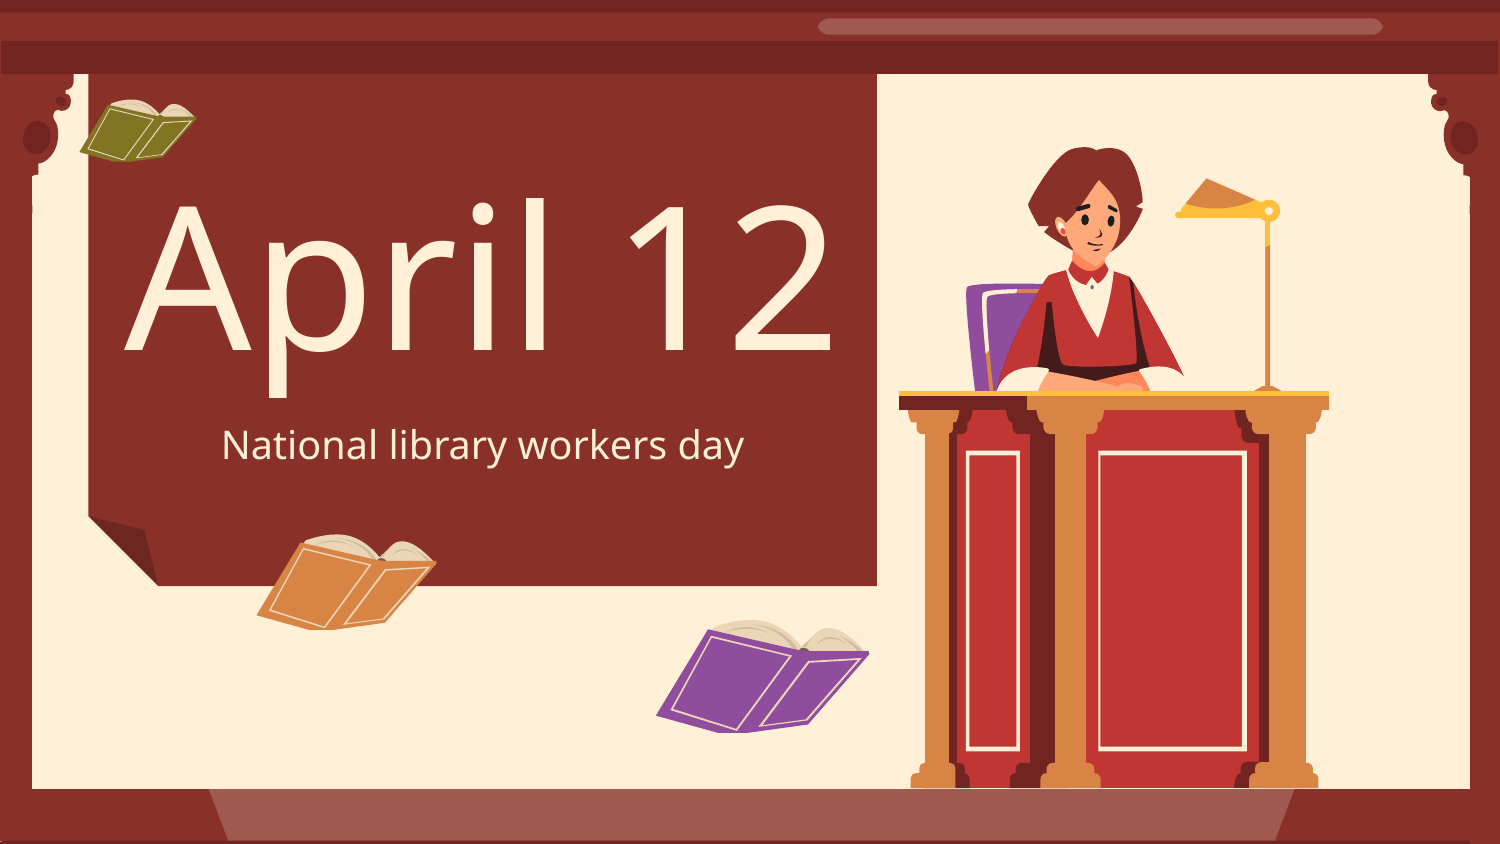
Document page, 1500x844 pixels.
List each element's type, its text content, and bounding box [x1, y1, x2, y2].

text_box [256, 534, 437, 631]
title April 12 [66, 161, 894, 380]
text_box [90, 516, 158, 584]
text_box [899, 146, 1330, 789]
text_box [655, 619, 870, 734]
subtitle National library workers day [130, 404, 836, 487]
text_box [88, 380, 877, 587]
text_box [88, 73, 877, 161]
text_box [79, 99, 197, 162]
